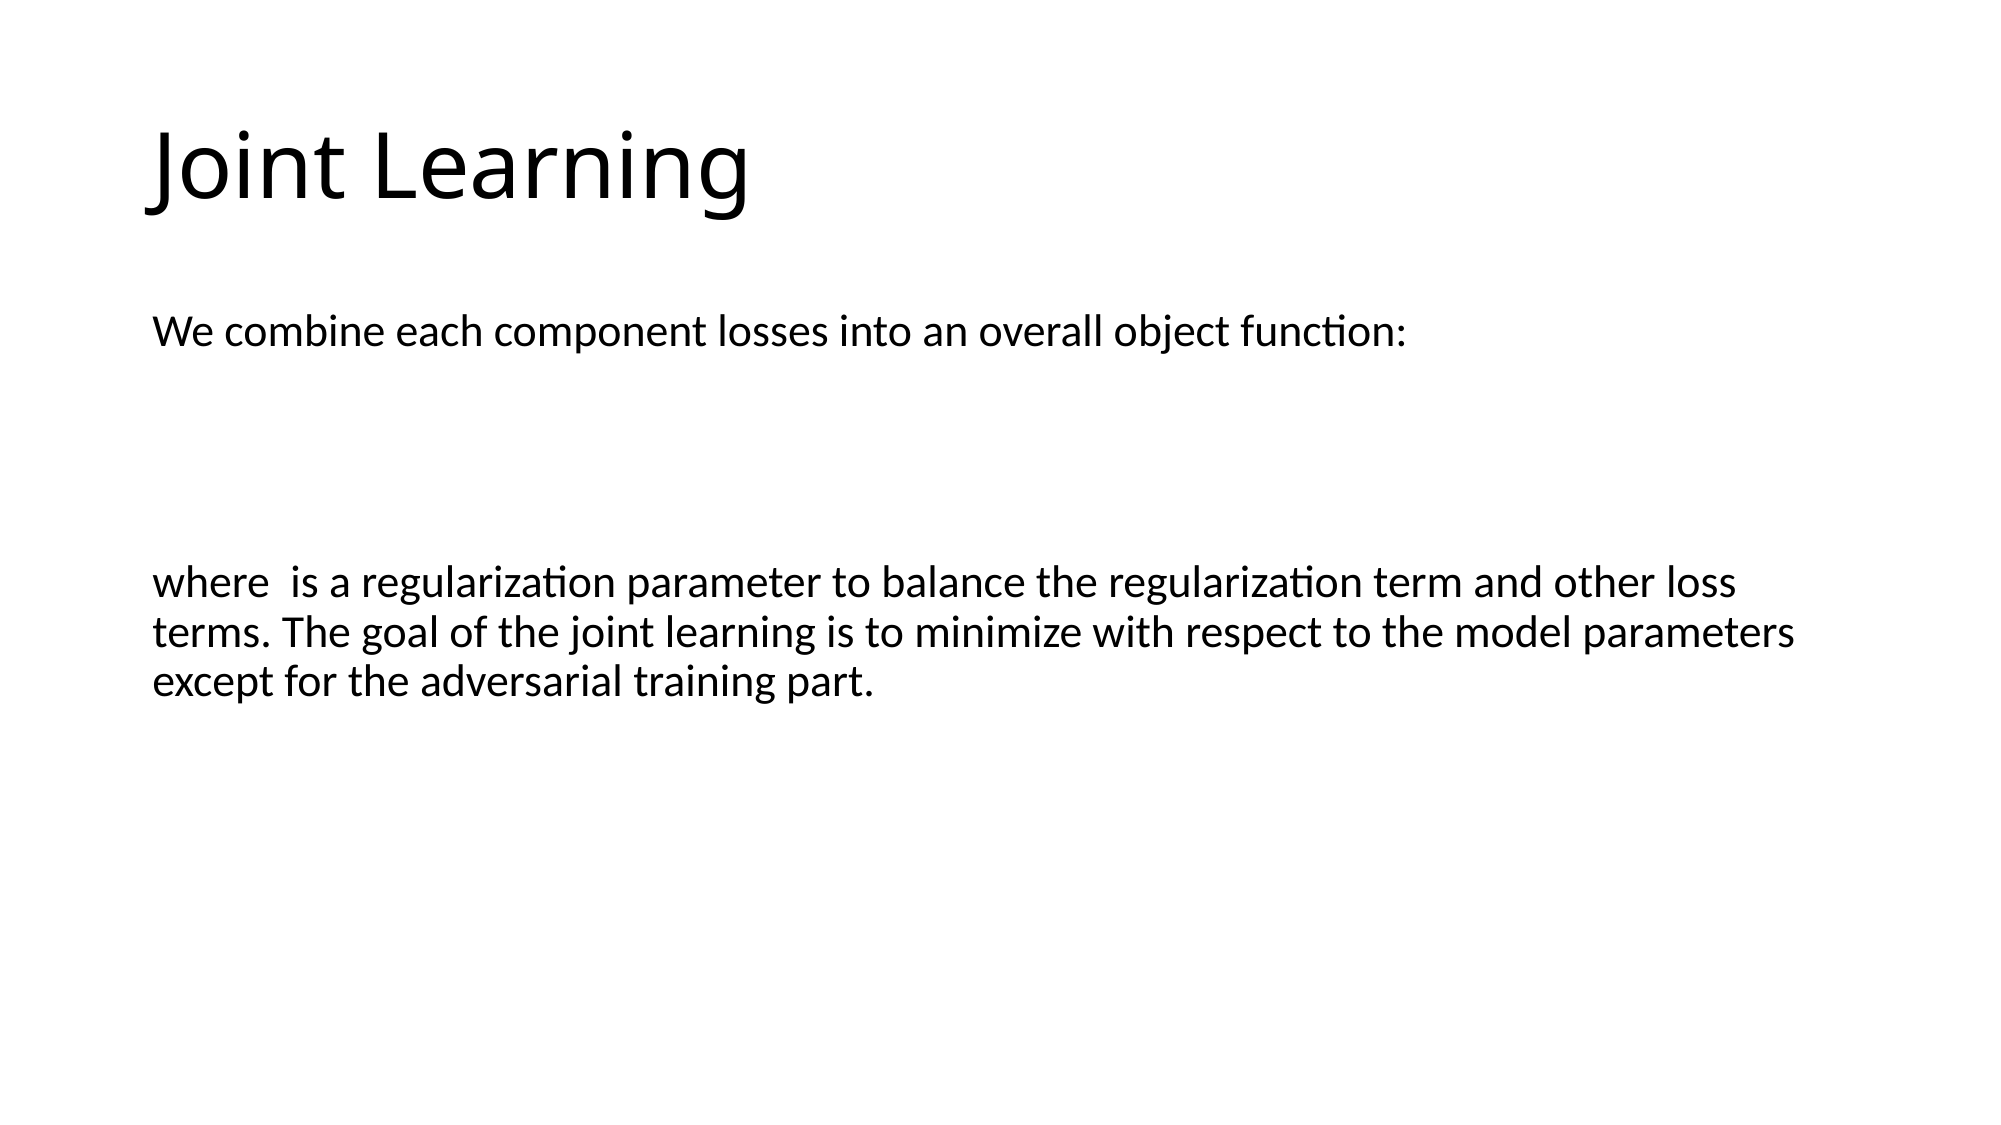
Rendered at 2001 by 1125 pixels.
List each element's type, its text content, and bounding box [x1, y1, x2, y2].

title Joint Learning [137, 59, 1863, 278]
